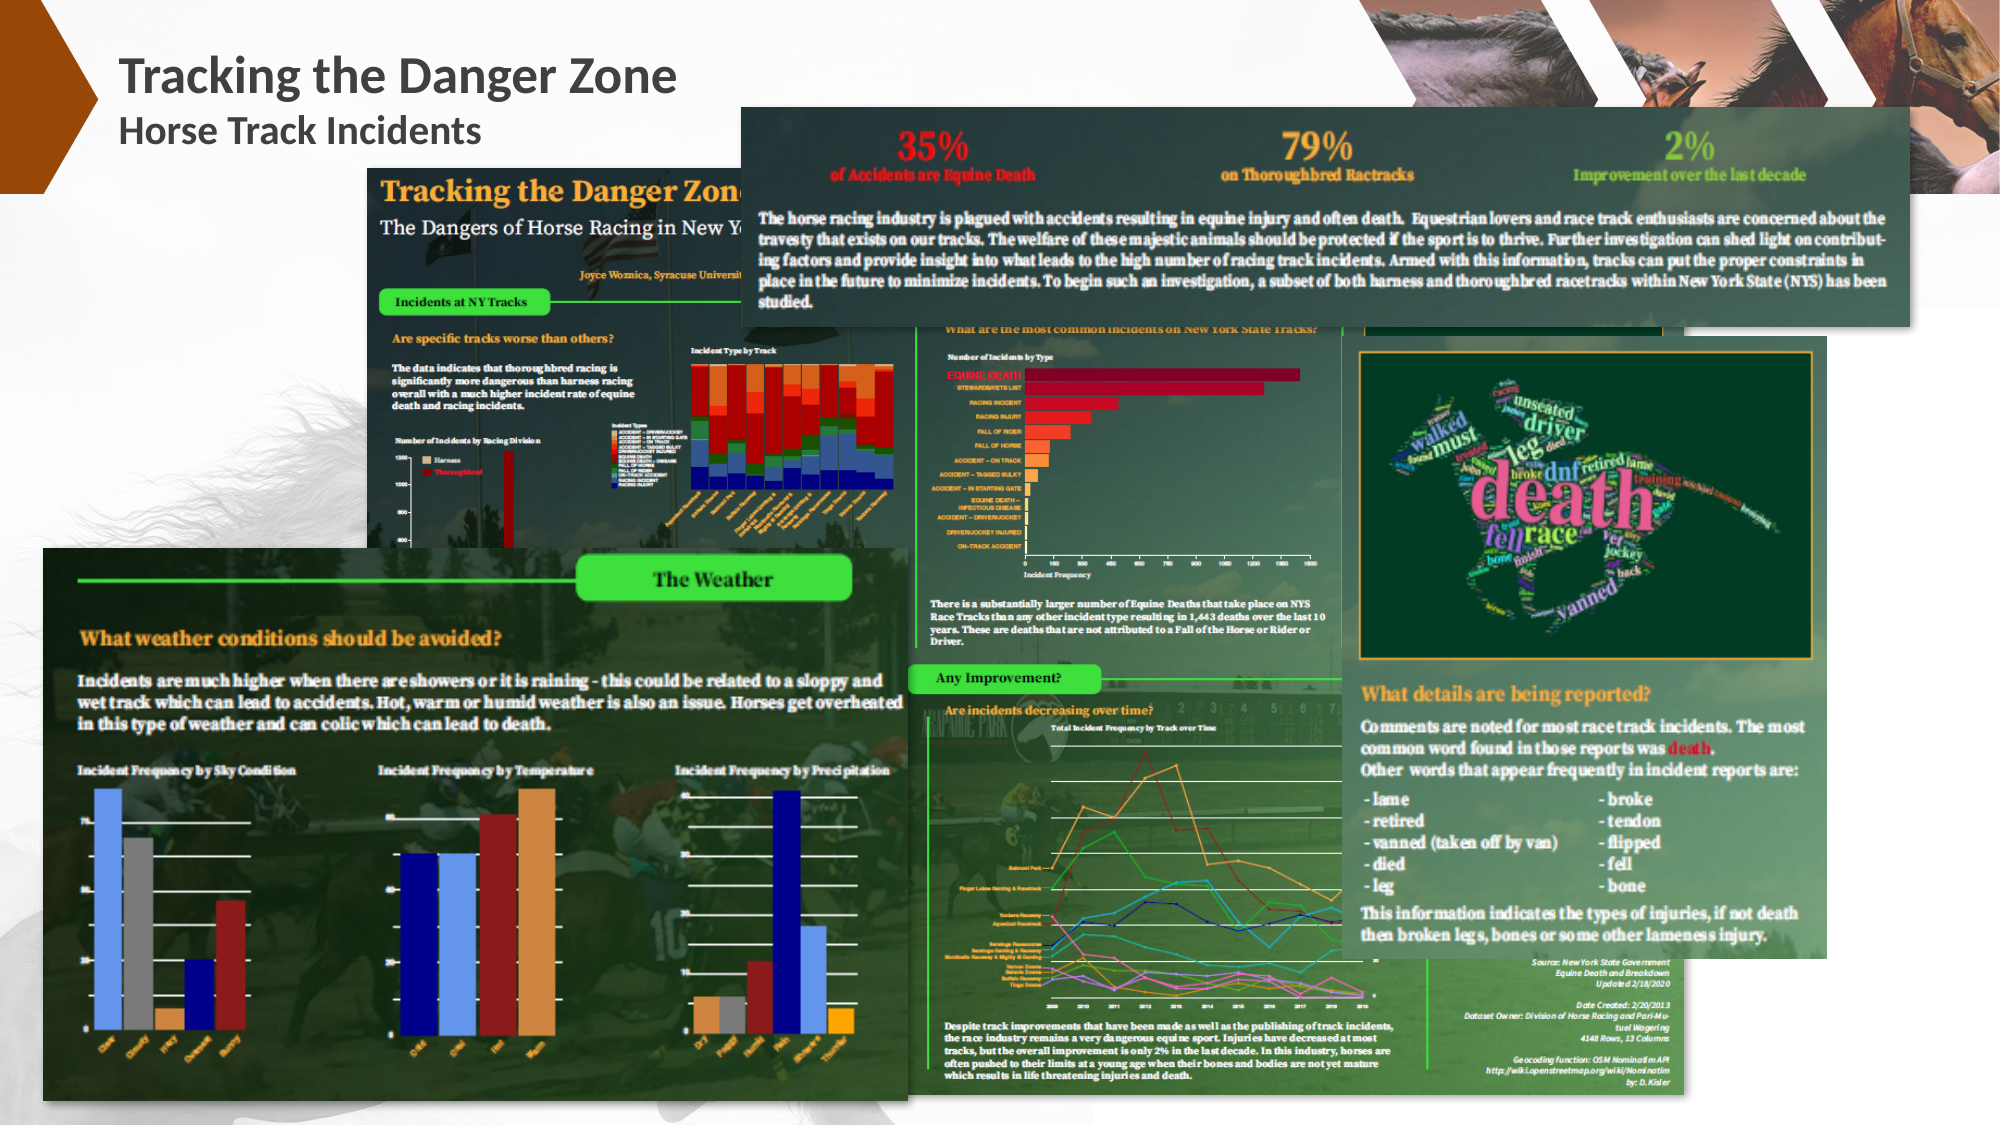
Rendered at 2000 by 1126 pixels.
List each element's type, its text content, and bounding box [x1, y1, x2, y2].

title Tracking the Danger Zone Horse Track Incidents [102, 31, 1366, 163]
picture [0, 0, 2000, 1125]
